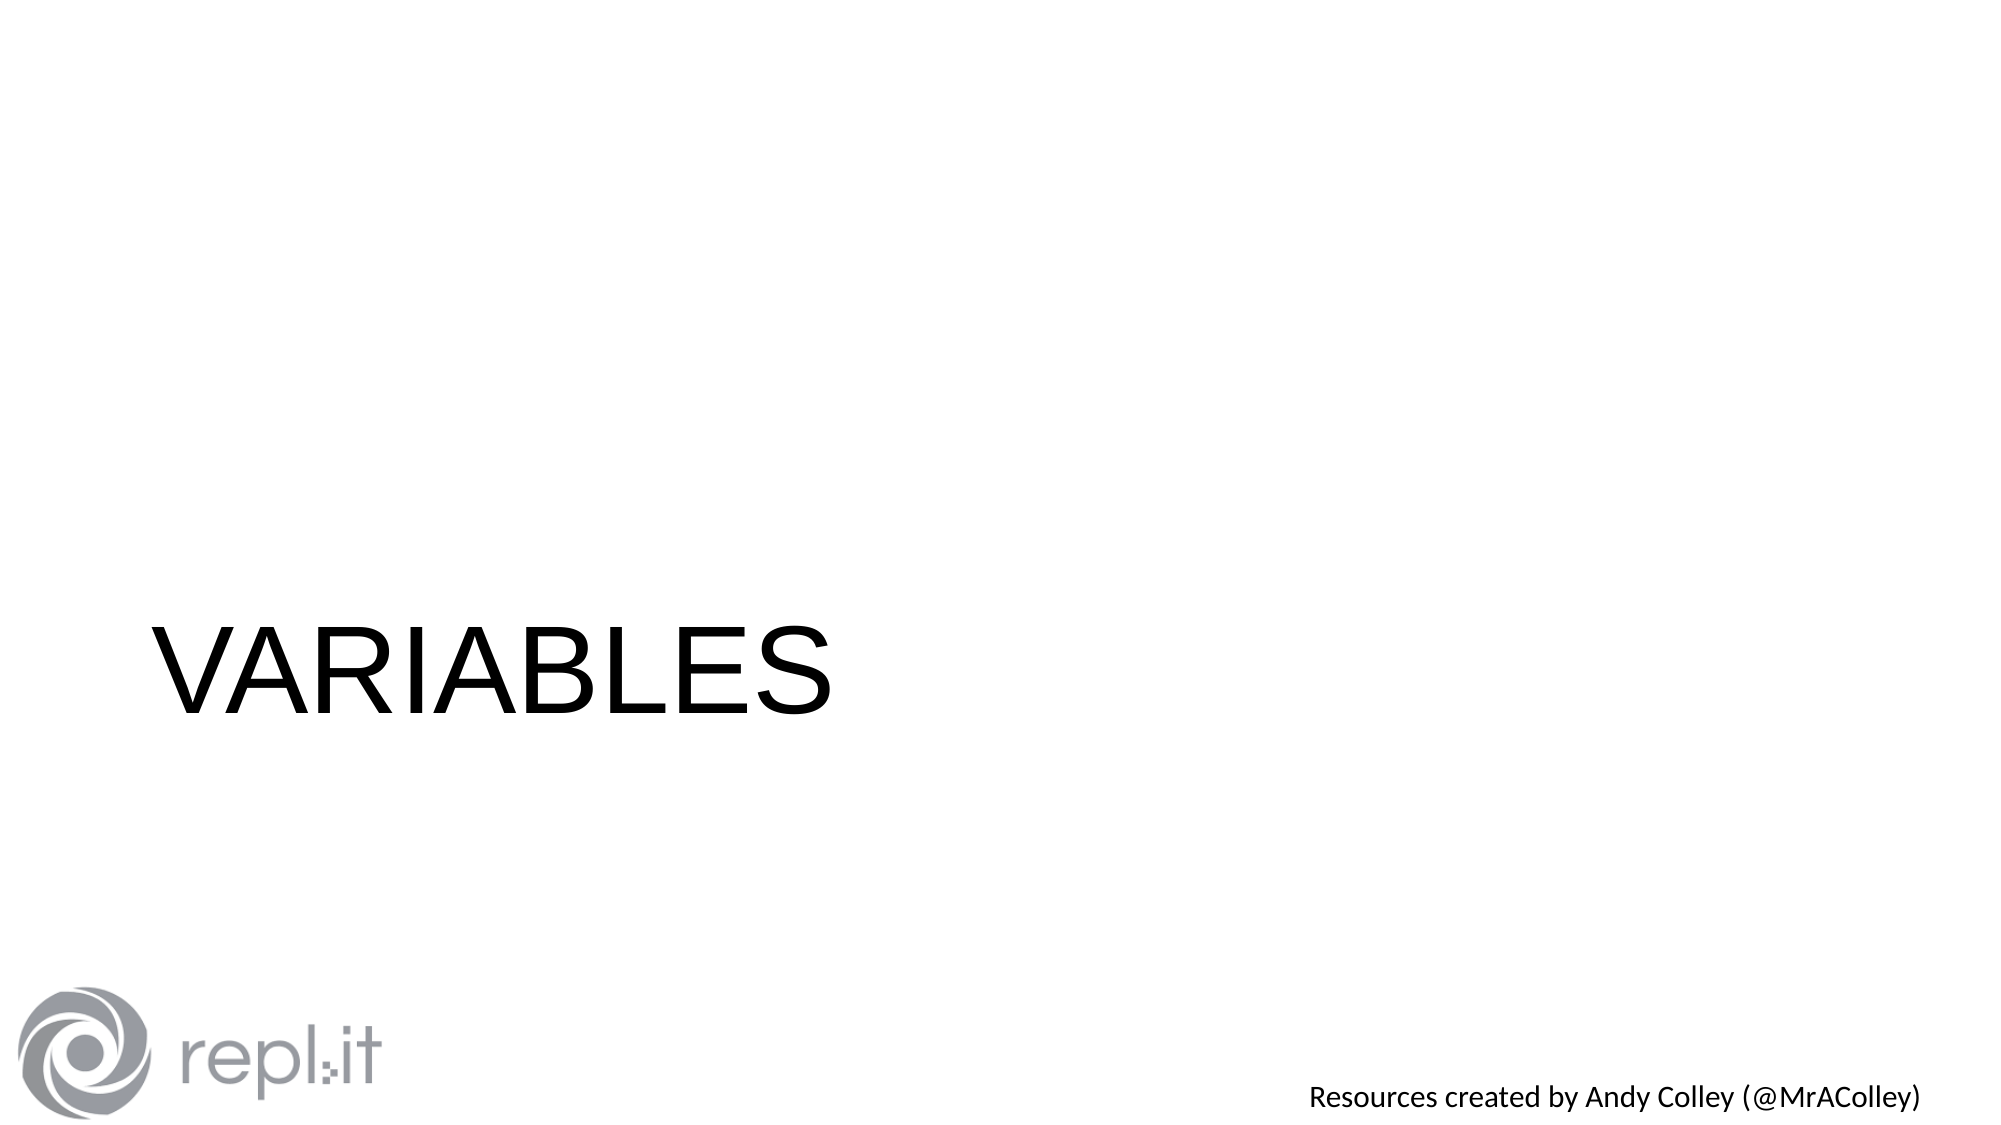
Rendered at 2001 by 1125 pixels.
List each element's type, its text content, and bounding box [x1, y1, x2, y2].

picture [0, 980, 400, 1125]
title VARIABLES [136, 280, 1862, 749]
